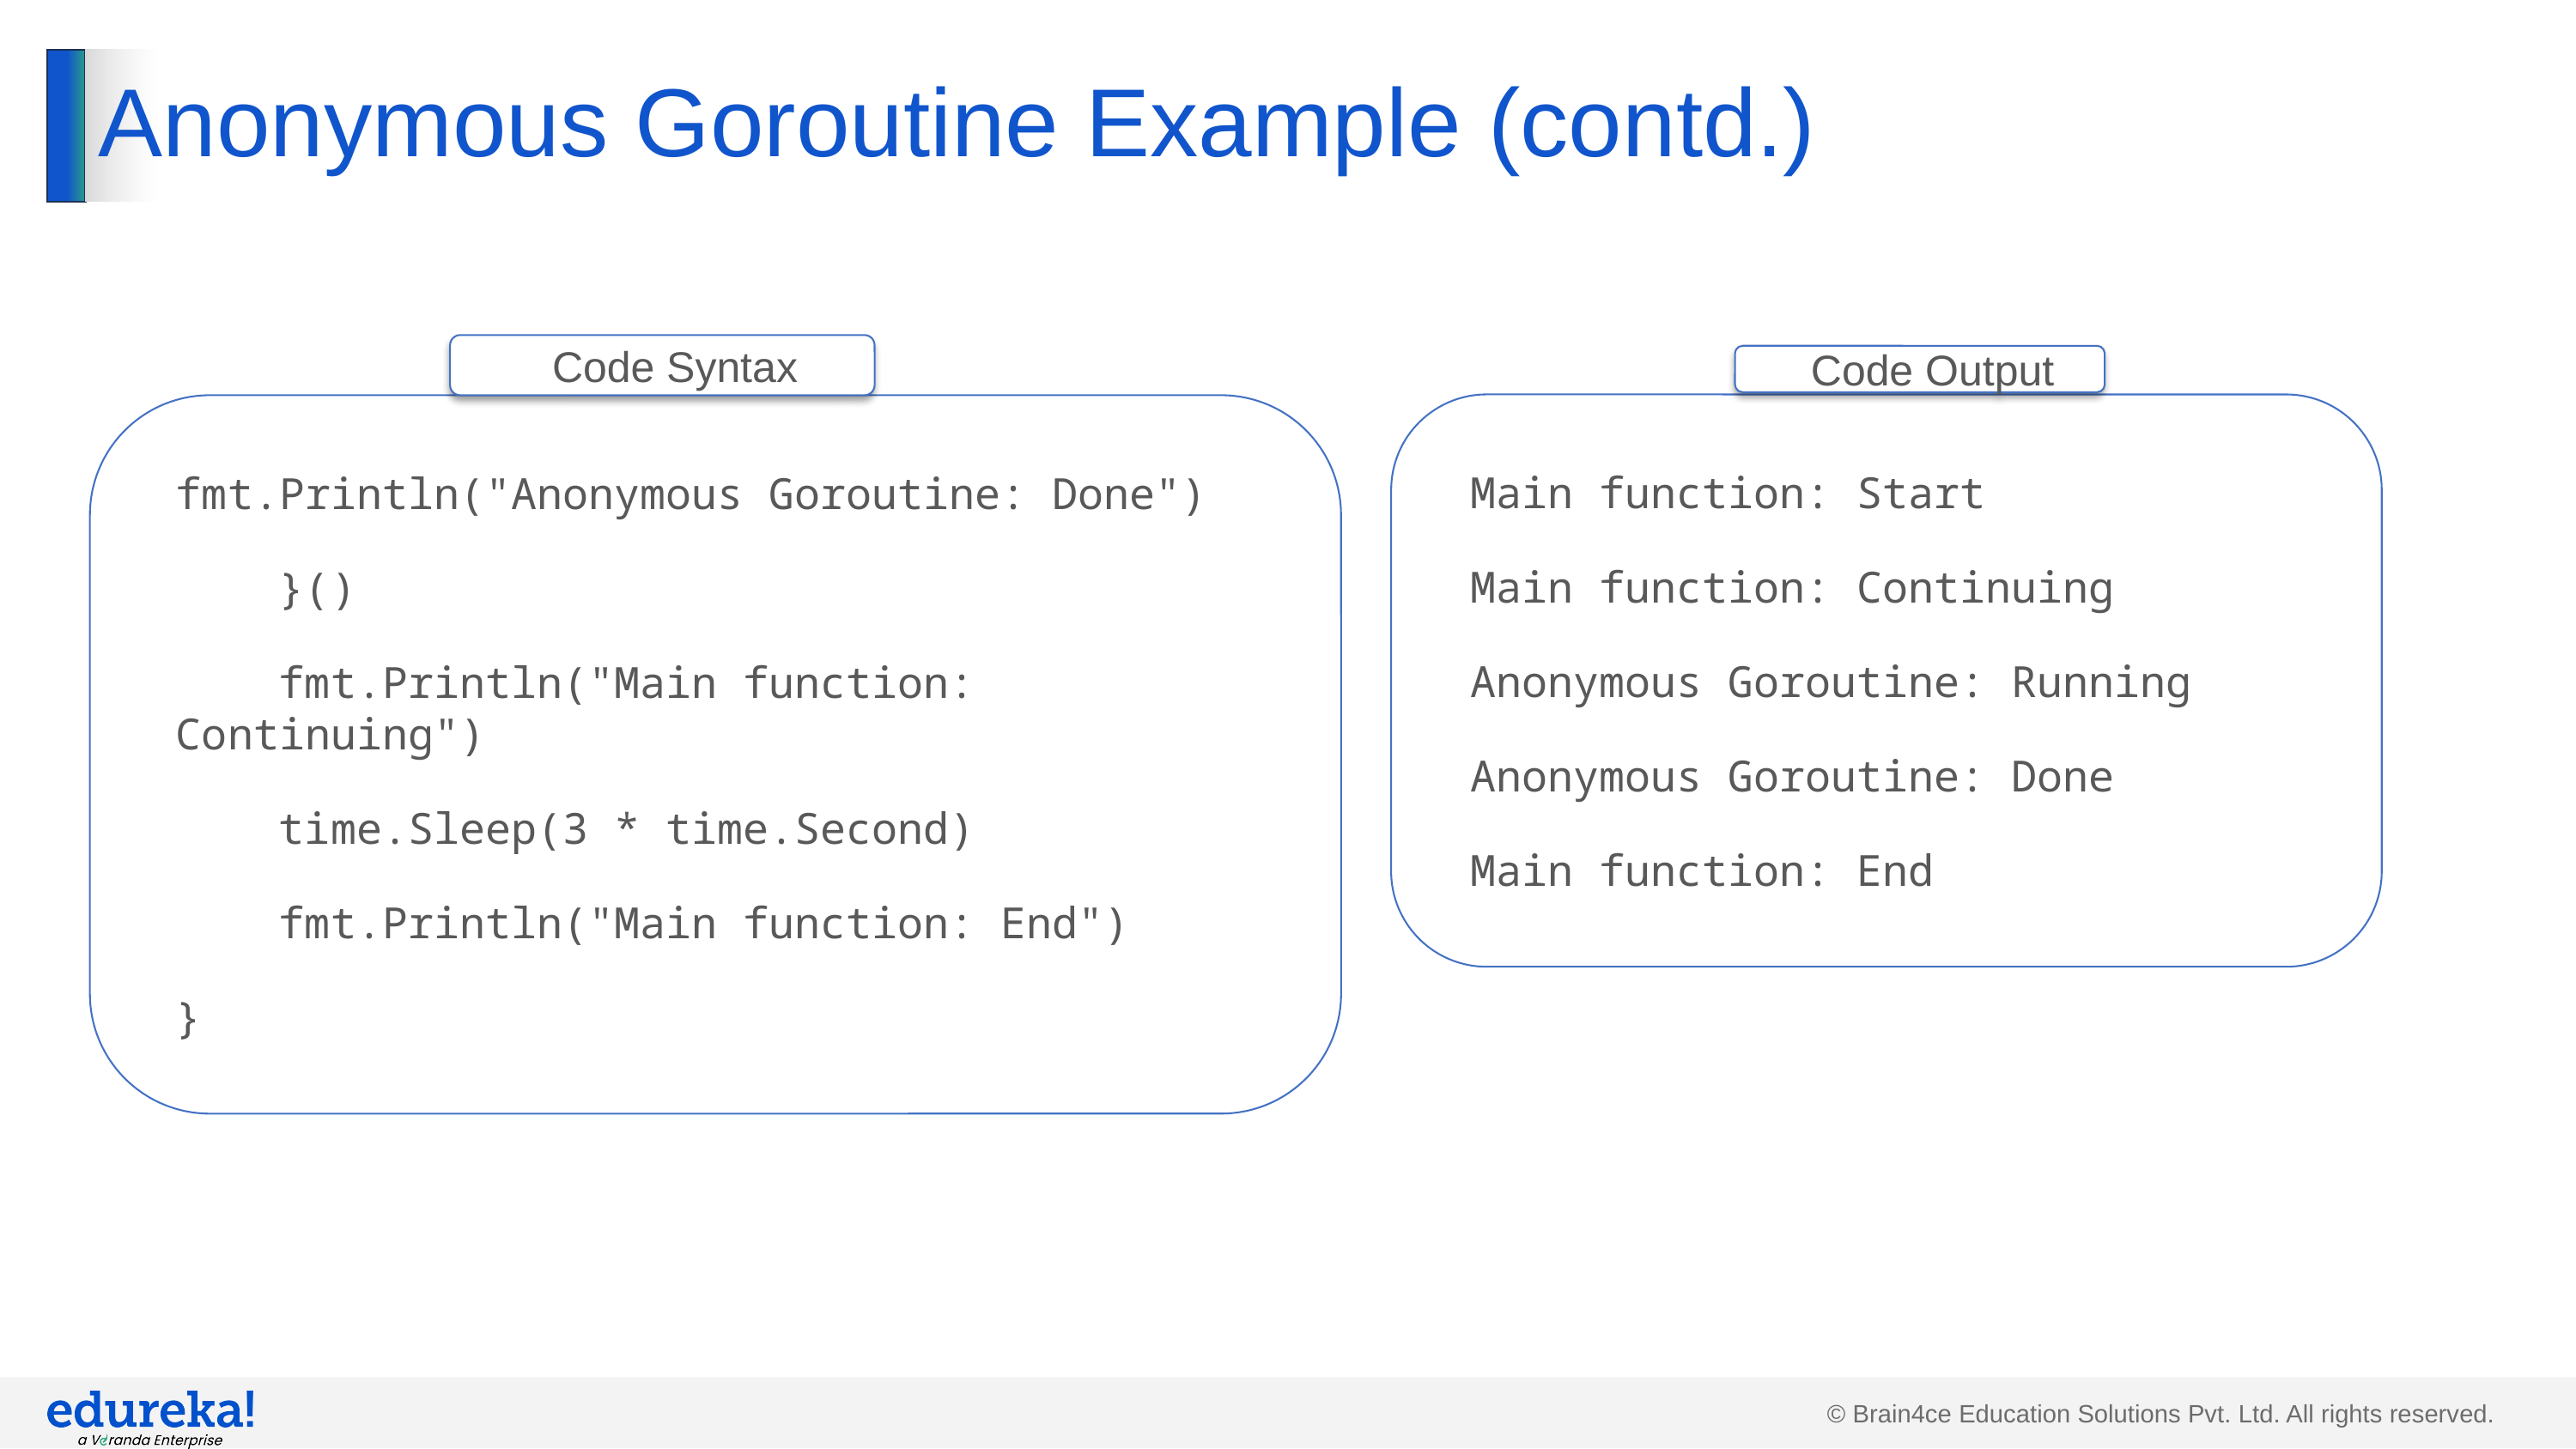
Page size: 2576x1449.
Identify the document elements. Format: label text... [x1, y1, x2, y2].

title Anonymous Goroutine Example (contd.) [85, 49, 2491, 202]
text_box fmt.Println("Anonymous Goroutine: Done") }() fmt.Println("Main function: Continuing") time.Sleep(3 * time.Second) fmt.Println("Main function: End") } [89, 395, 1341, 1114]
text_box Code Output [1735, 345, 2105, 392]
text_box Main function: Start Main function: Continuing Anonymous Goroutine: Running Anonymous Goroutine: Done Main function: End [1391, 394, 2382, 967]
text_box Code Syntax [450, 335, 875, 396]
picture [47, 1391, 253, 1449]
